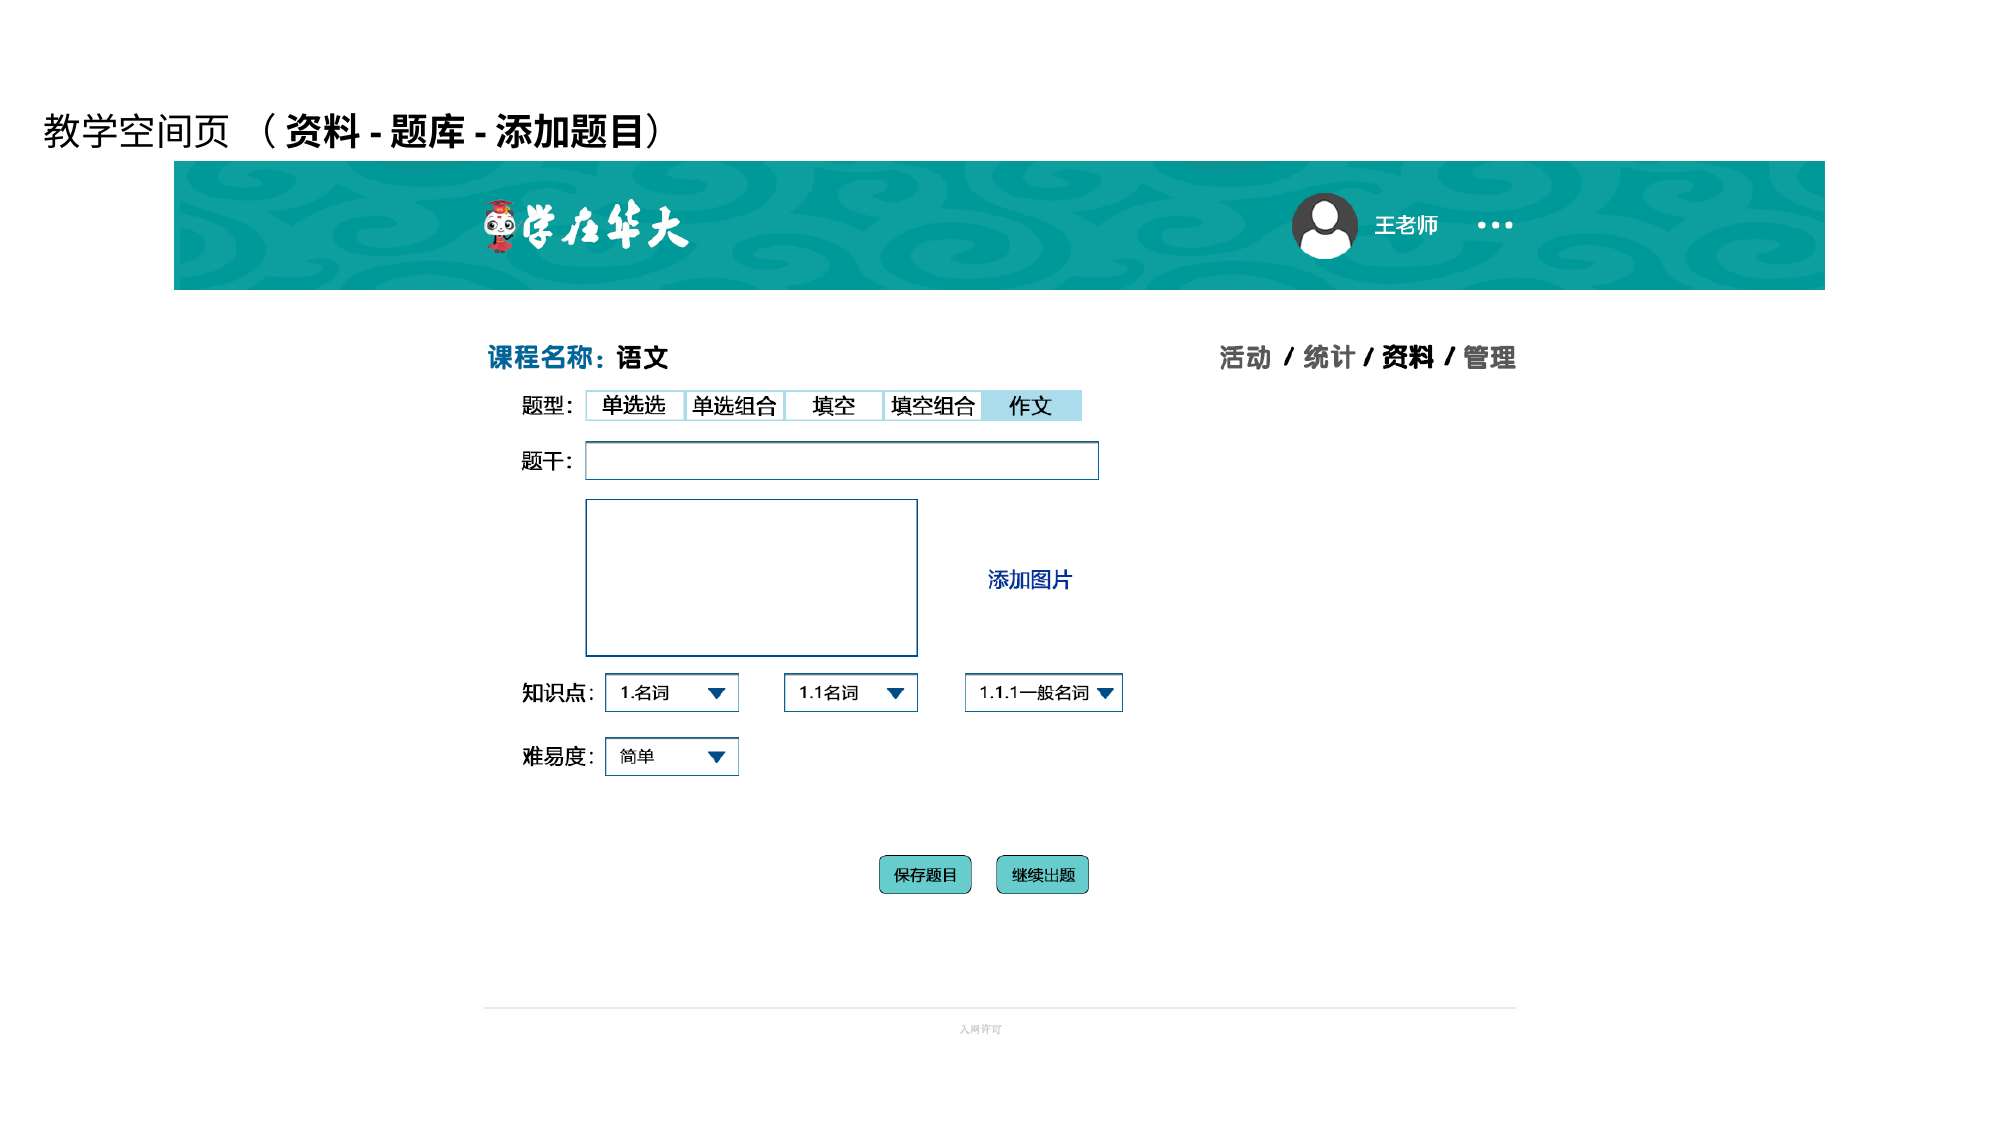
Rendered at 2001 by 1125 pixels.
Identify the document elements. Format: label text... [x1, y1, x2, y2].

text_box 教学空间页 （ 资料-题库-添加题目） [28, 100, 715, 161]
picture [174, 161, 1825, 1090]
